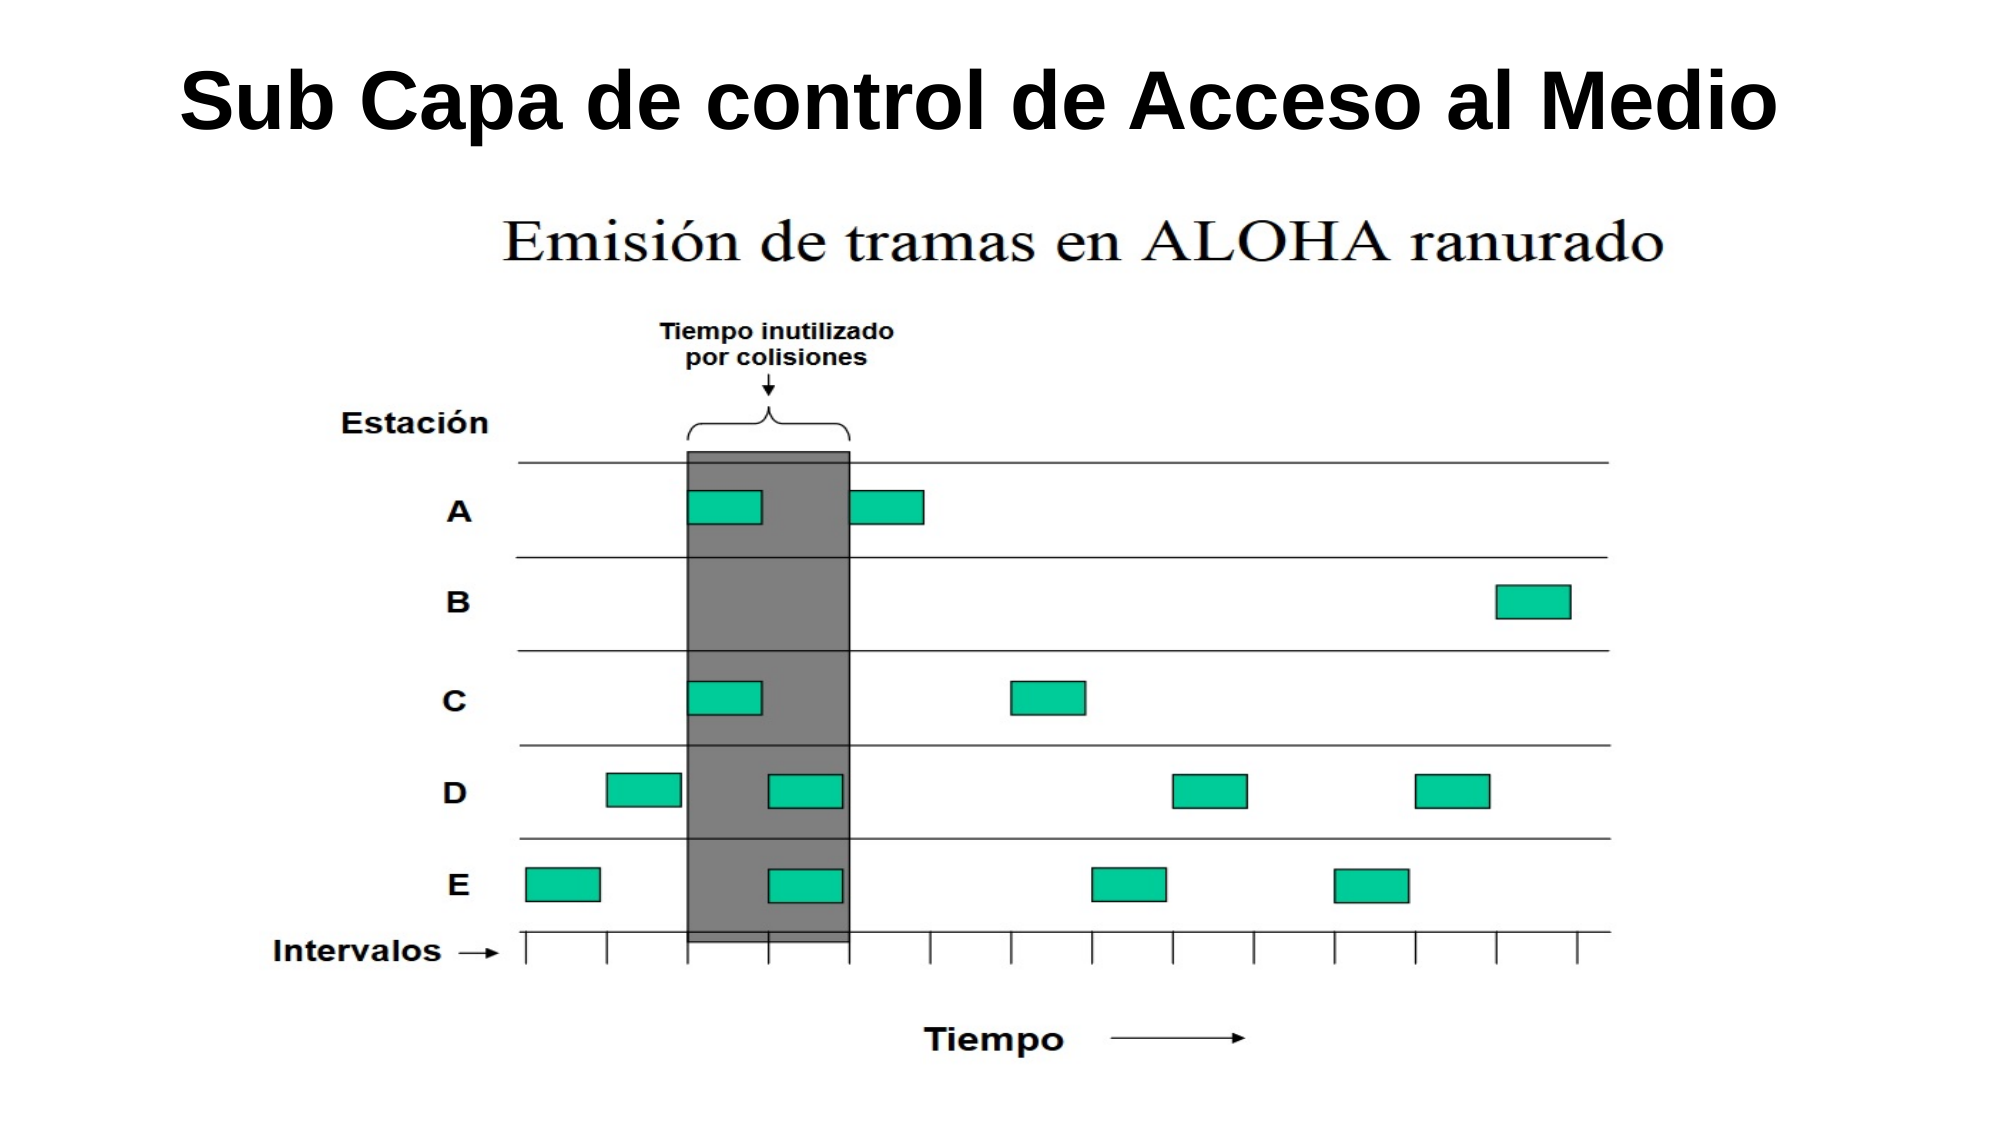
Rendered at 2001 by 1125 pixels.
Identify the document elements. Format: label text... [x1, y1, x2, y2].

picture [259, 159, 1780, 1079]
text_box Sub Capa de control de Acceso al Medio [164, 47, 1865, 165]
